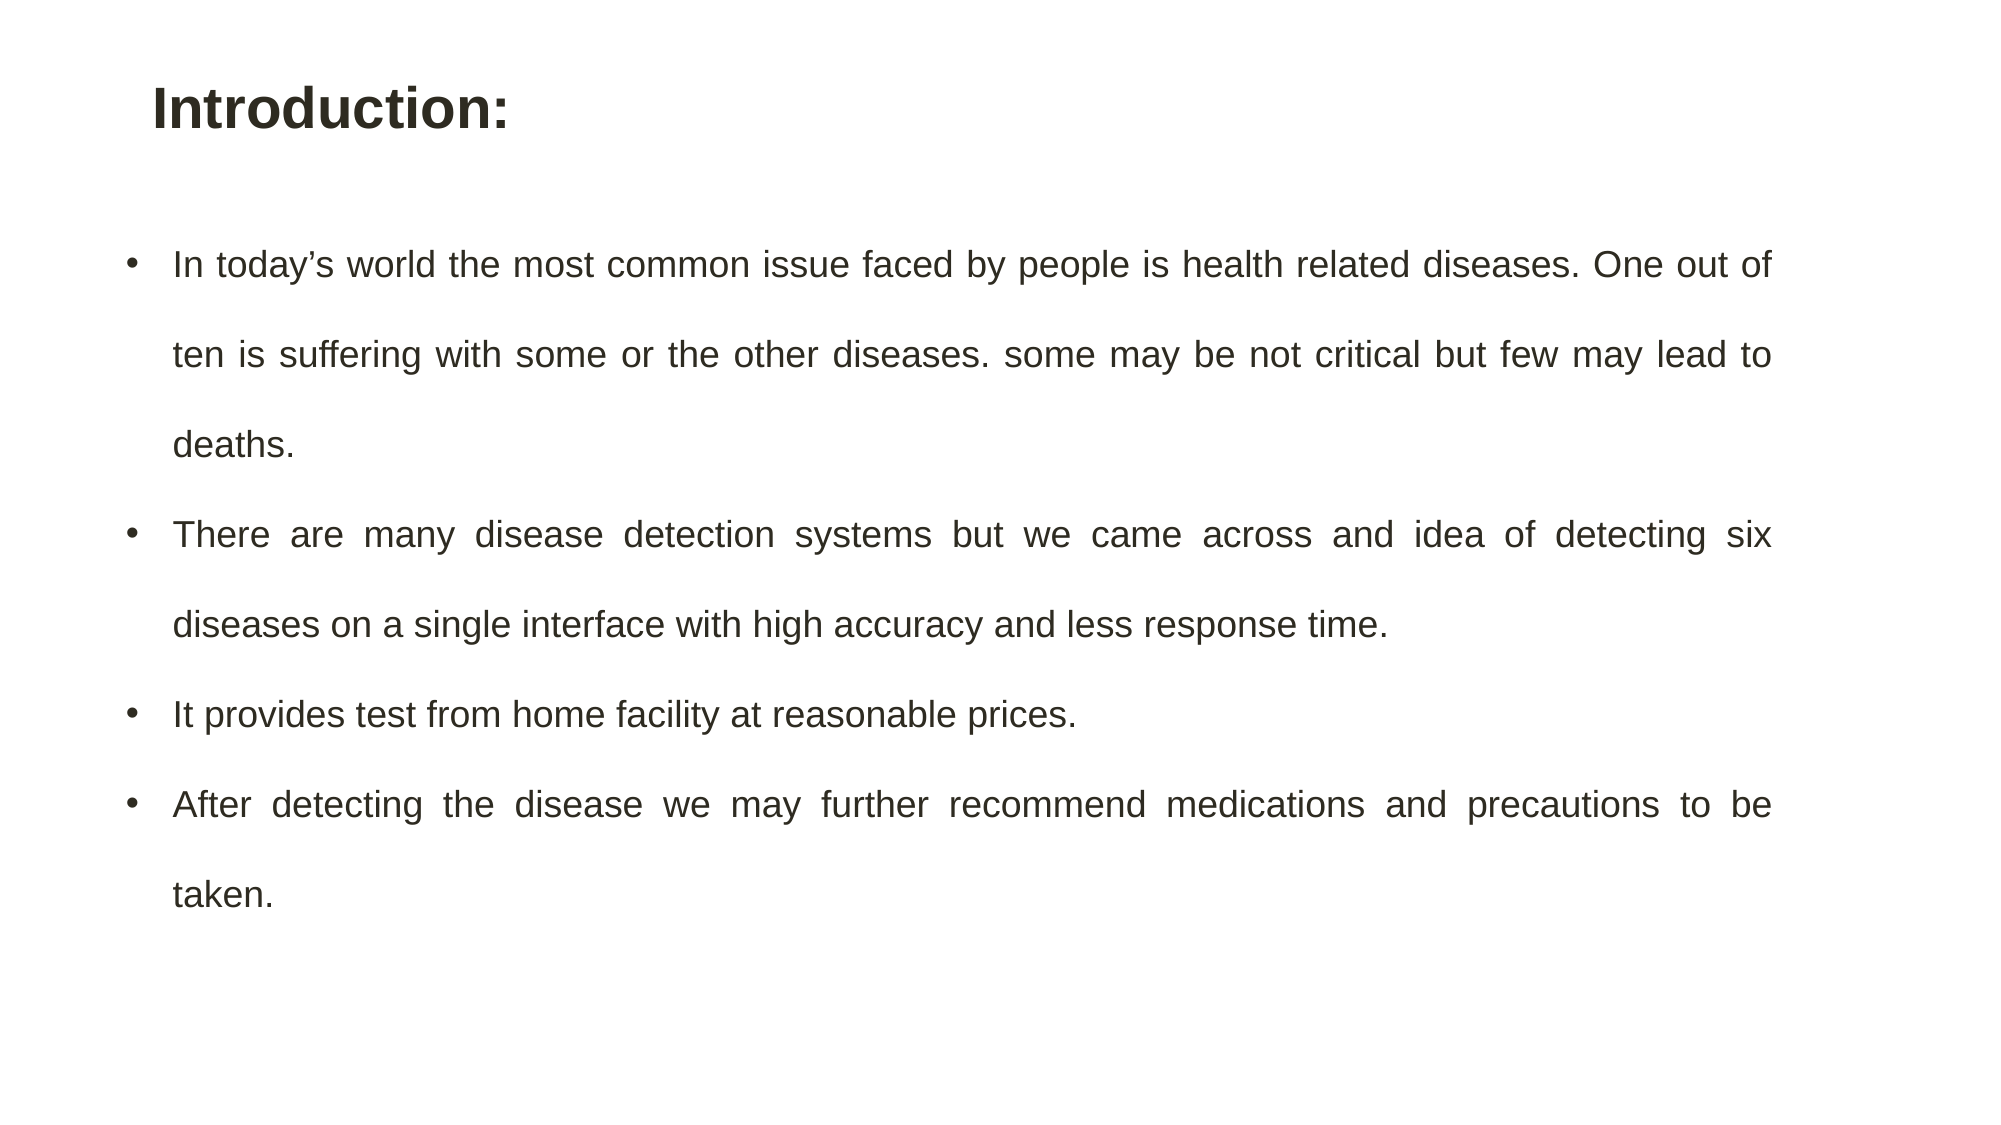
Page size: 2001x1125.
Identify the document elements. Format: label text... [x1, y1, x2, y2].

text_box In today’s world the most common issue faced by people is health related diseases. One out of ten is suffering with some or the other diseases. some may be not critical but few may lead to deaths. There are many disease detection systems but we came across and idea of detecting six diseases on a single interface with high accuracy and less response time. It provides test from home facility at reasonable prices. After detecting the disease we may further recommend medications and precautions to be taken. [111, 187, 1788, 990]
text_box Introduction: [137, 62, 1548, 187]
